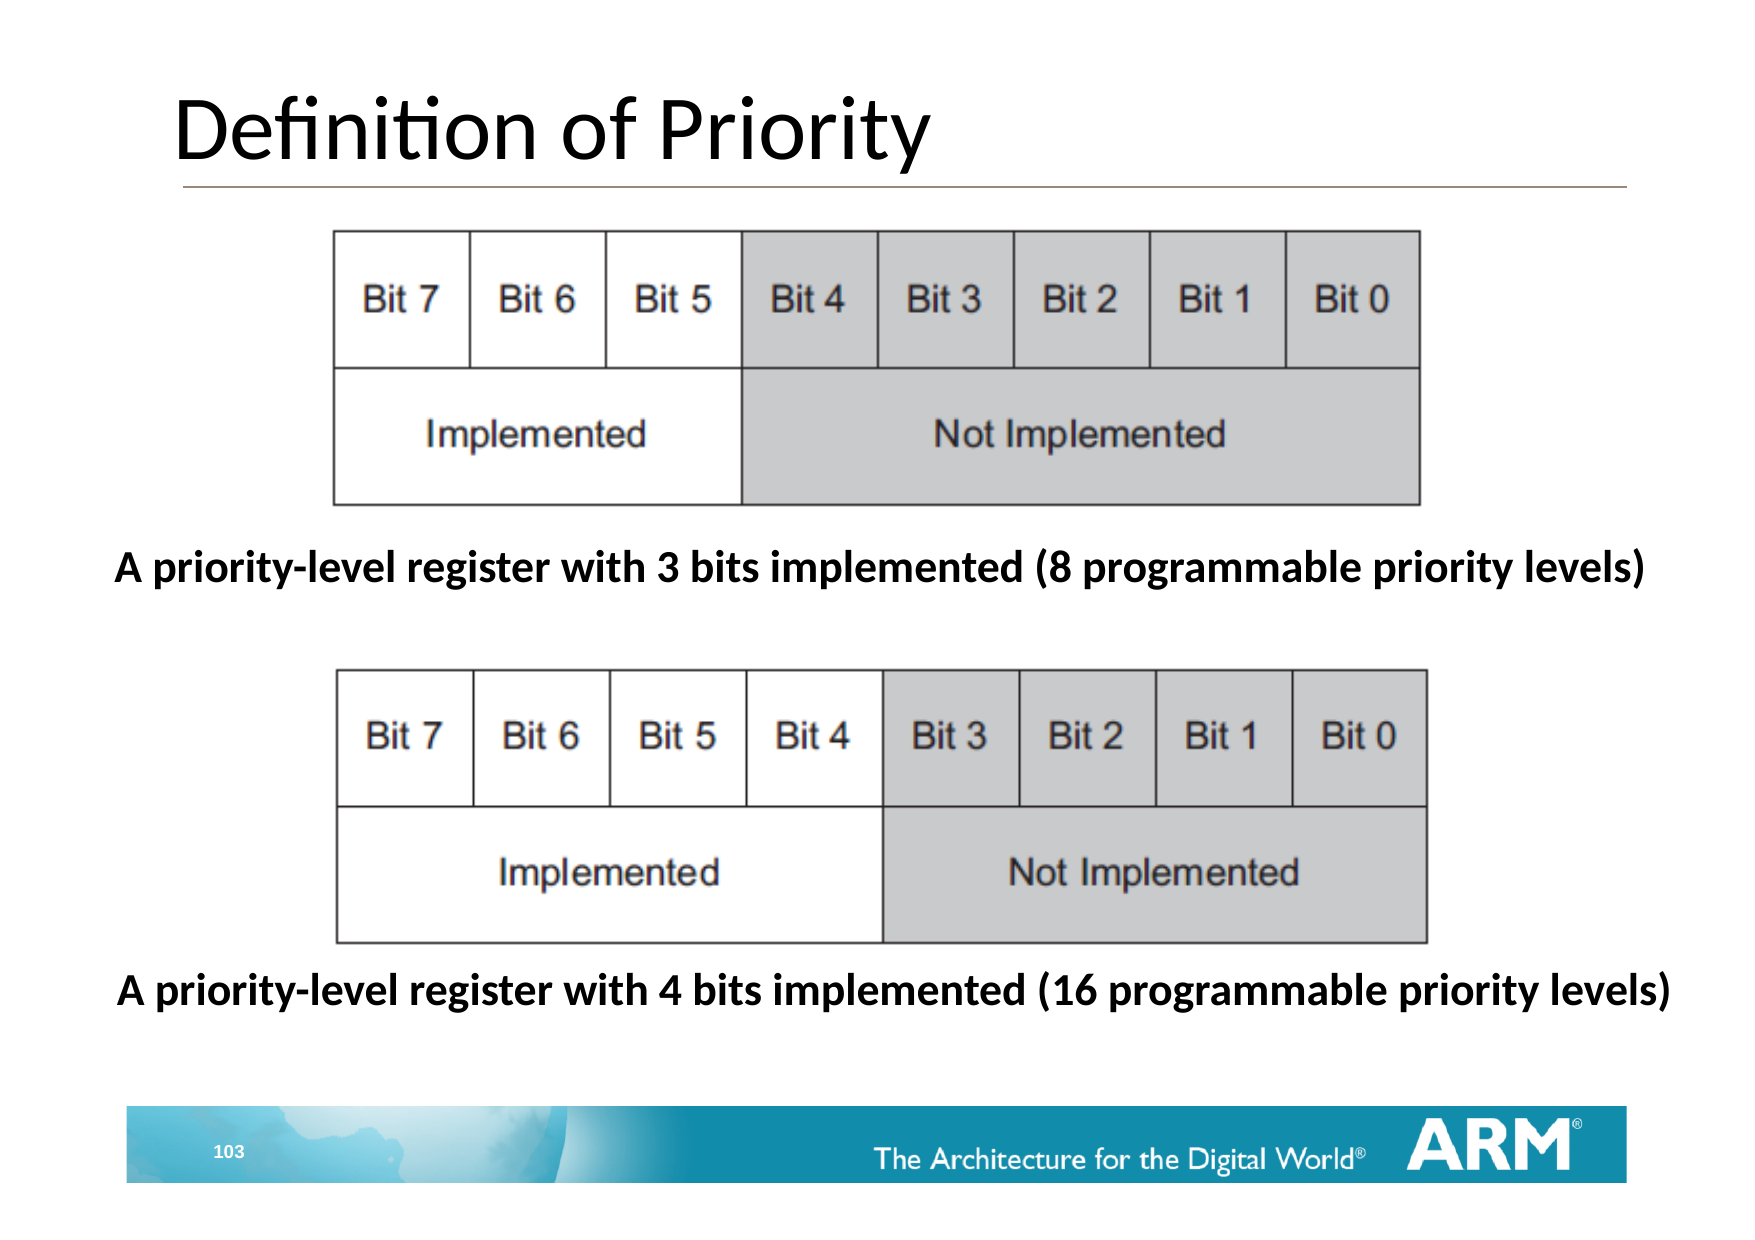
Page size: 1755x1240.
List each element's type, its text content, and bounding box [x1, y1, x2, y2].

picture [322, 216, 1432, 515]
text_box A priority-level register with 3 bits implemented (8 programmable priority levels) [59, 528, 1702, 599]
text_box A priority-level register with 4 bits implemented (16 programmable priority levels) [73, 952, 1716, 1023]
slide_number 103 [198, 1139, 287, 1187]
picture [126, 1106, 1627, 1183]
picture [326, 654, 1435, 952]
title Definition of Priority [173, 80, 1581, 172]
